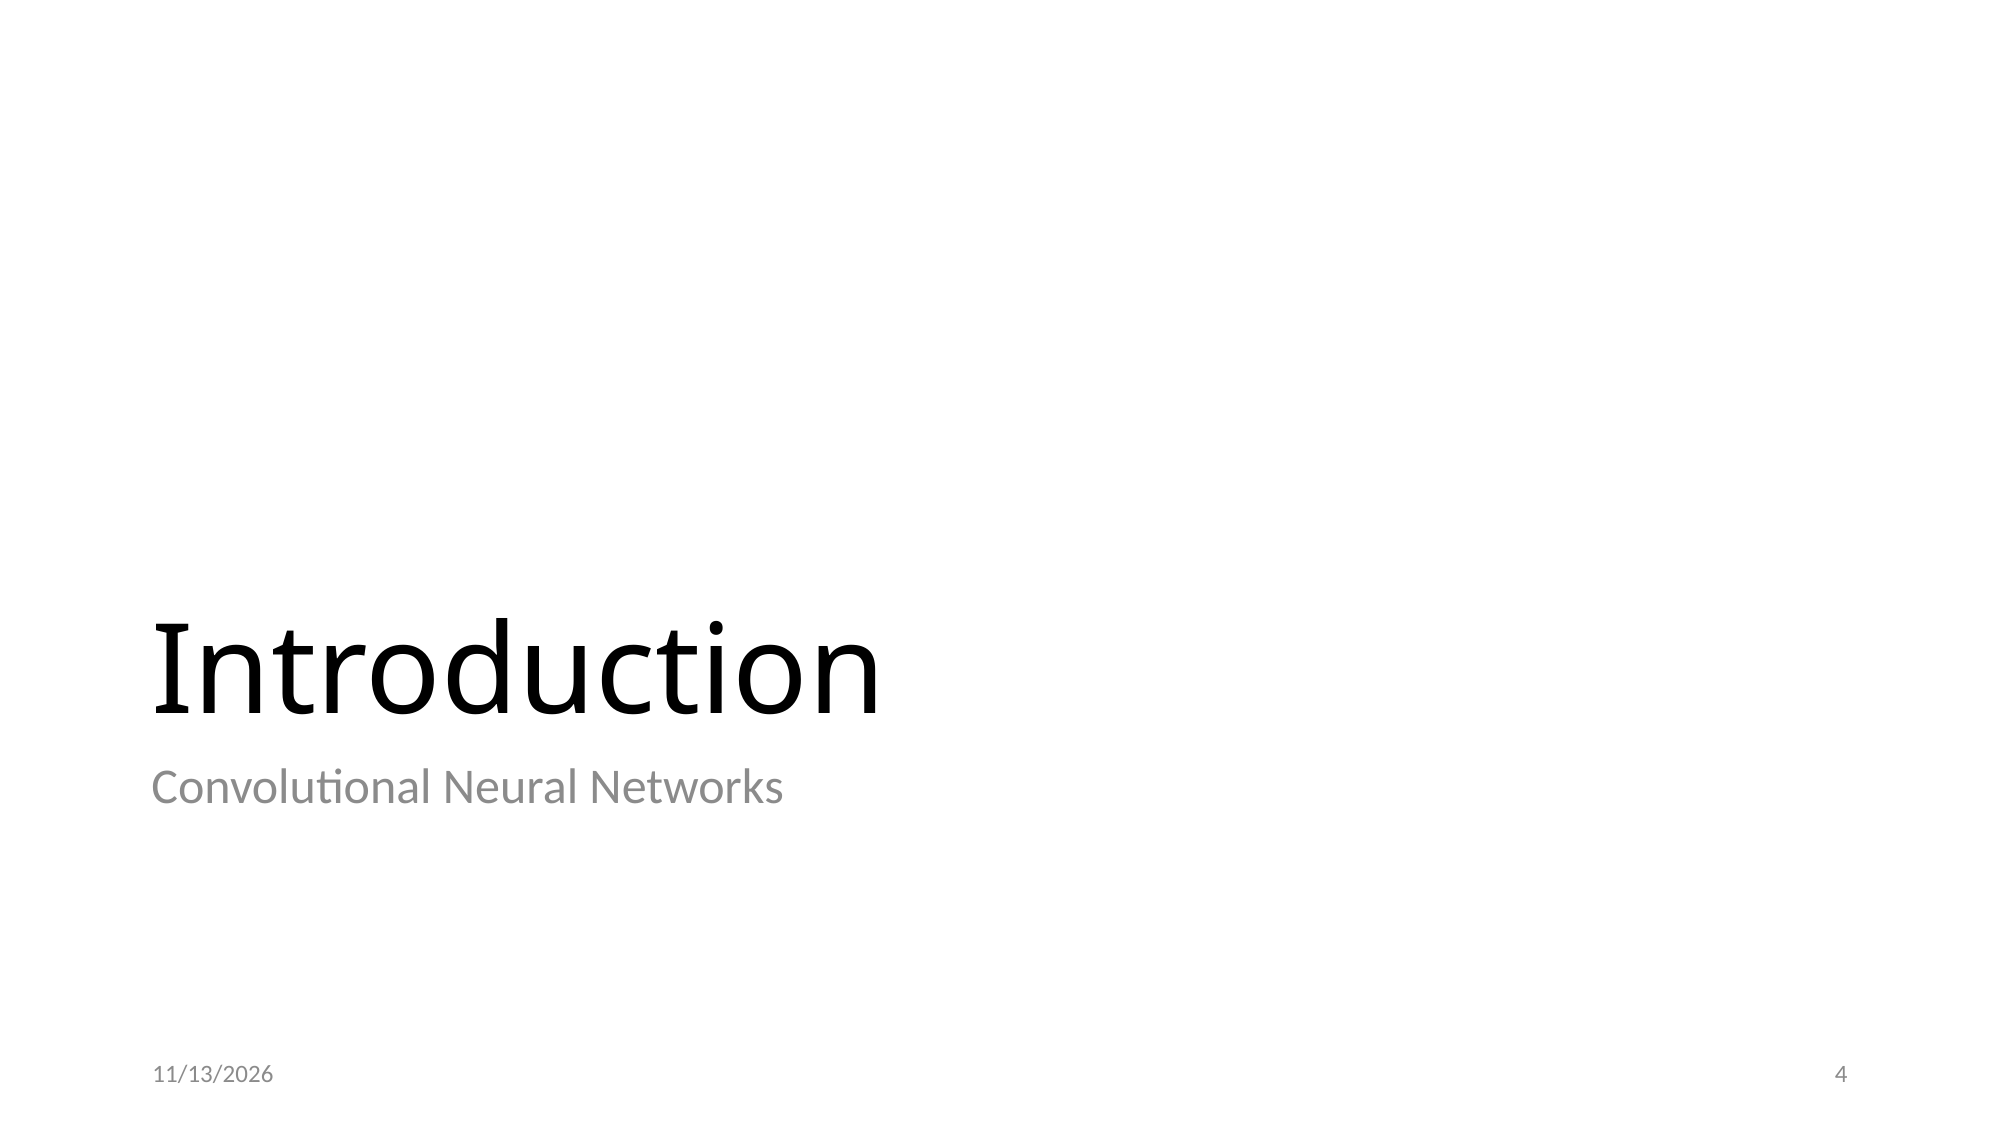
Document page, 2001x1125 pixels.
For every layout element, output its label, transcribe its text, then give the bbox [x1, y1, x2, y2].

slide_number 4 [1412, 1042, 1863, 1103]
title Introduction [136, 280, 1862, 749]
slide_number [137, 1042, 588, 1103]
list Convolutional Neural Networks [136, 752, 1862, 999]
